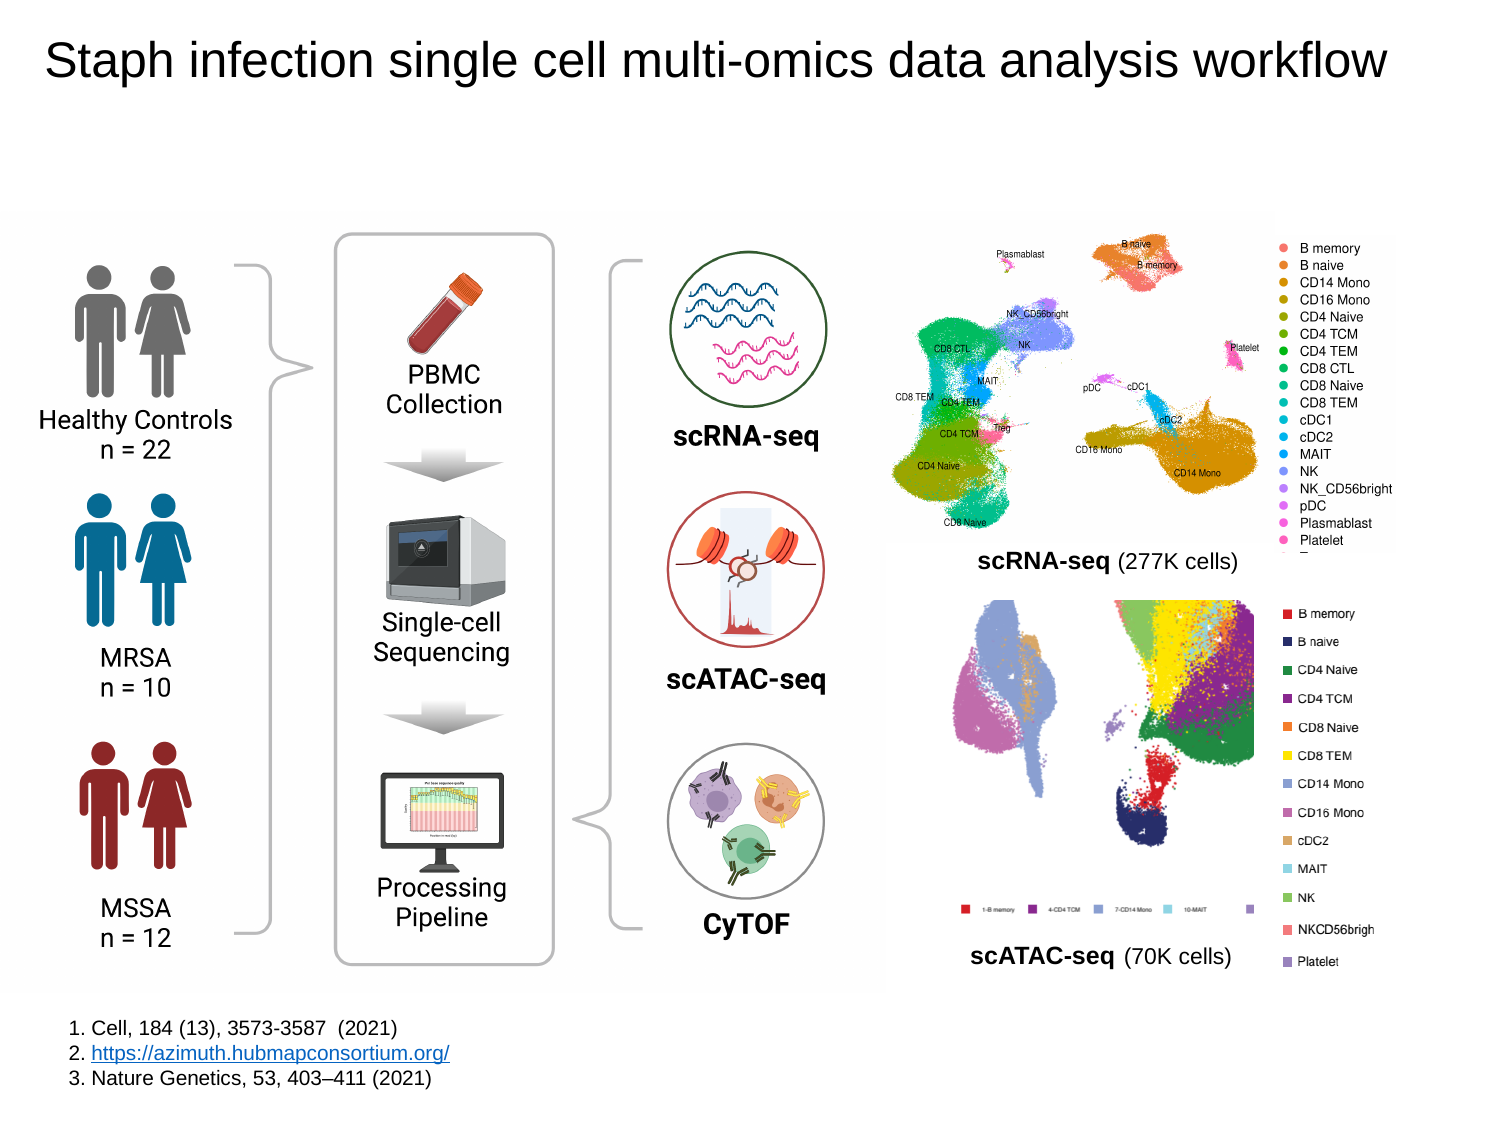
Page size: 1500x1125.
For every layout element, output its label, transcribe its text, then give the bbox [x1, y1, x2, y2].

picture [1276, 582, 1374, 977]
title Staph infection single cell multi-omics data analysis workflow [29, 16, 1441, 107]
text_box scATAC-seq (70K cells) [955, 928, 1248, 978]
text_box 1. Cell, 184 (13), 3573-3587 (2021) 2. https://azimuth.hubmapconsortium.org/ 3. Nature Genetics, 53, 403–411 (2021) [53, 1007, 804, 1097]
text_box scRNA-seq (277K cells) [962, 543, 1349, 582]
picture [927, 600, 1254, 914]
picture [0, 211, 1396, 993]
